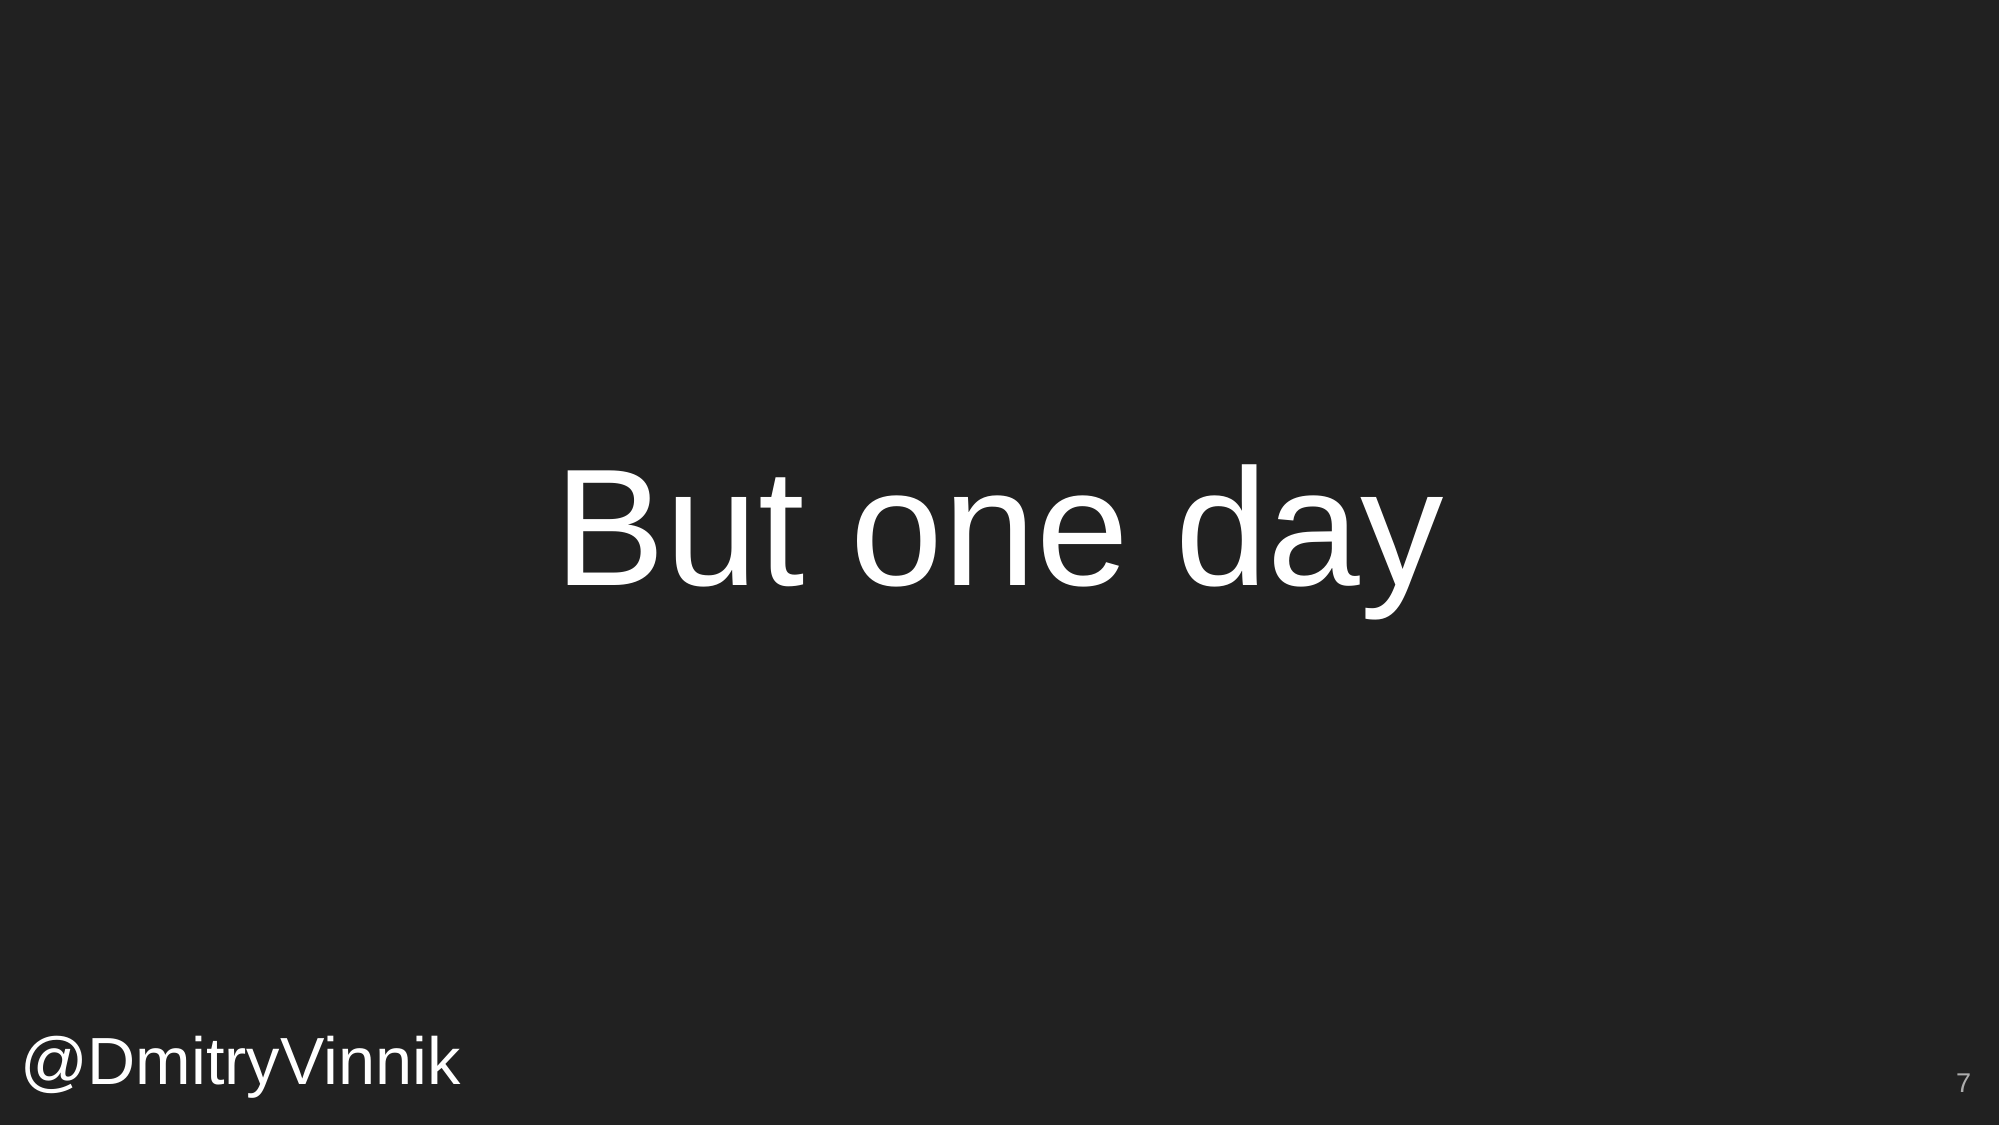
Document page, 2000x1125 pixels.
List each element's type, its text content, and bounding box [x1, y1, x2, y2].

title But one day [213, 481, 1787, 644]
slide_number ‹#› [1871, 1038, 1992, 1125]
text_box @DmitryVinnik [0, 976, 742, 1125]
